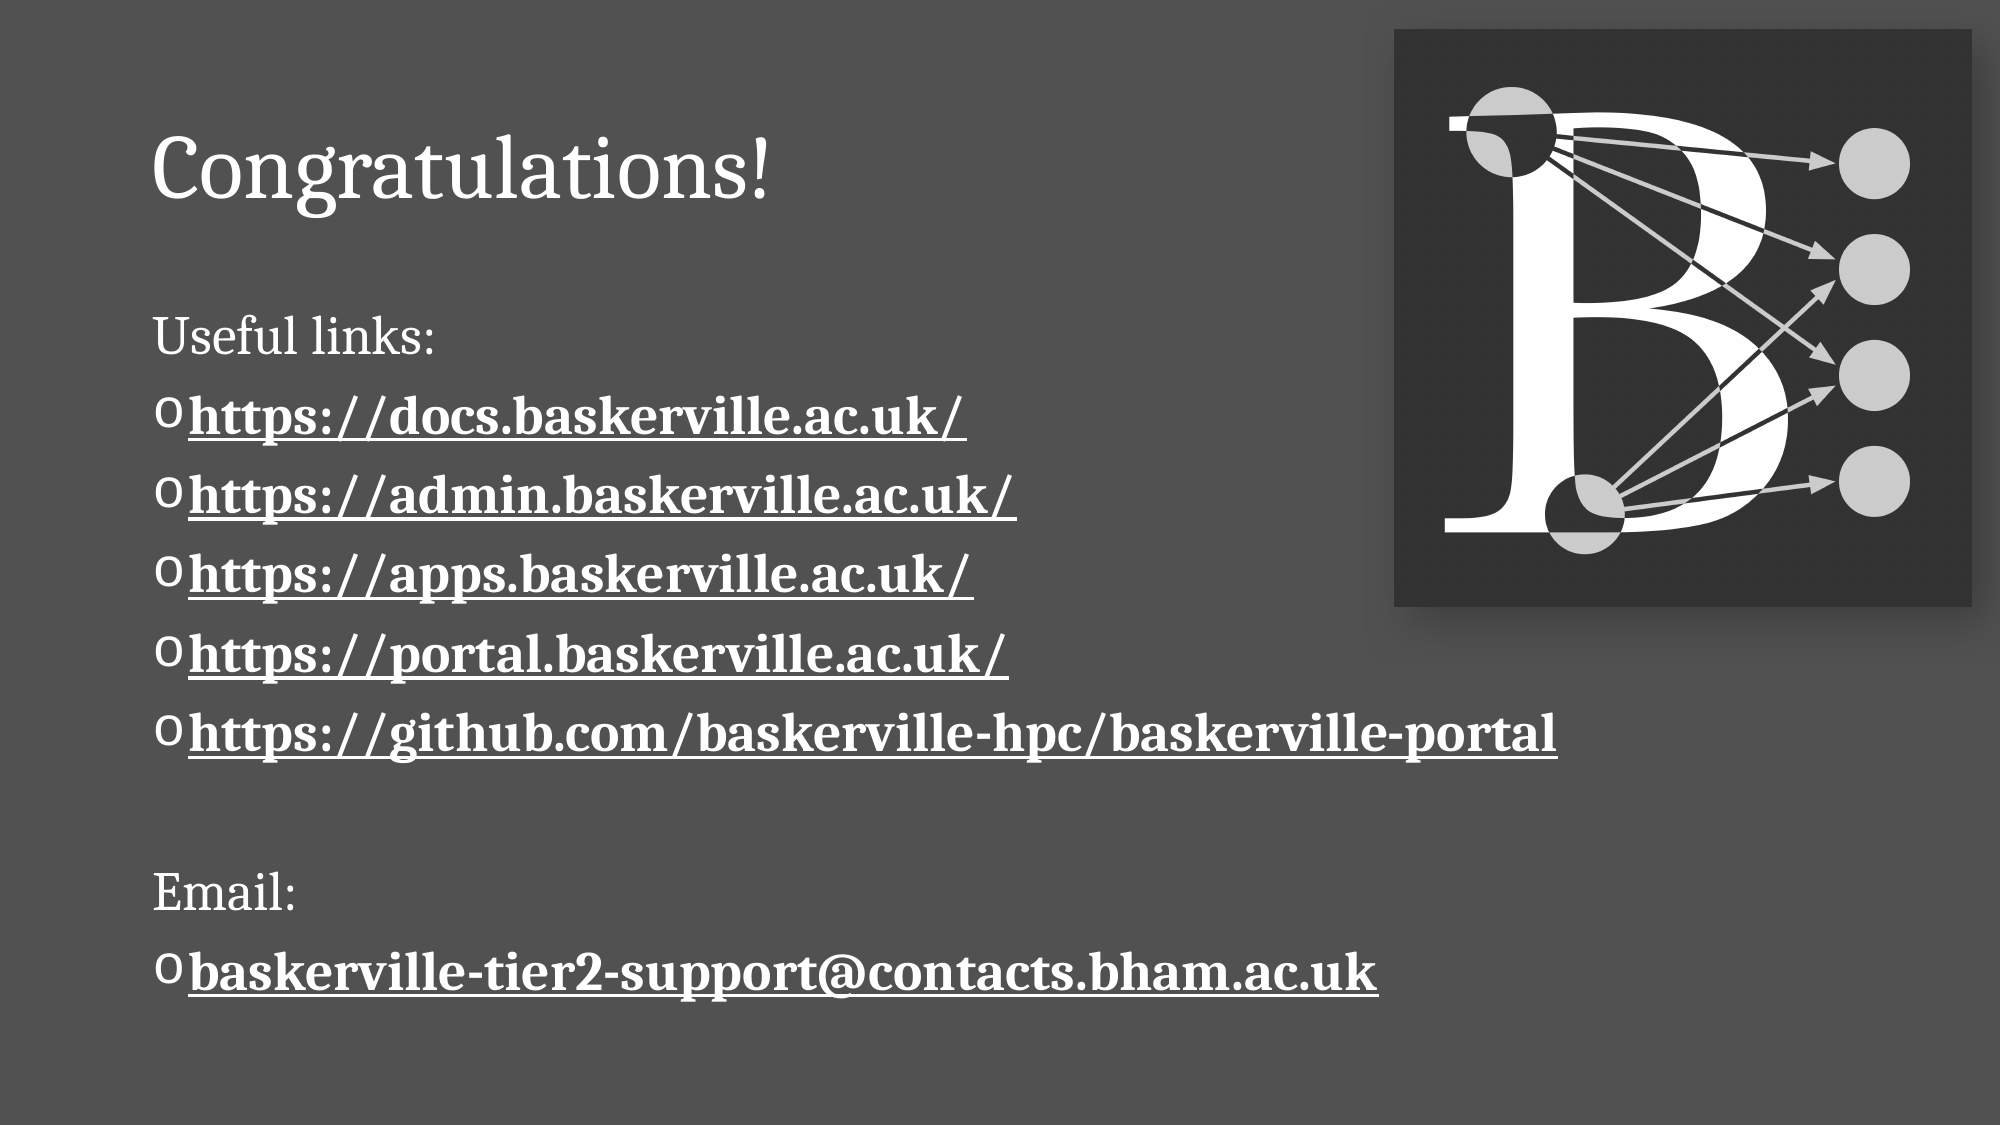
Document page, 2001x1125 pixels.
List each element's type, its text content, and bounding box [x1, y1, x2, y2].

picture [1394, 29, 1972, 607]
title Congratulations! [137, 59, 1378, 278]
list Useful links: https://docs.baskerville.ac.uk/ https://admin.baskerville.ac.uk/ https://apps.baskerville.ac.uk/ https://portal.baskerville.ac.uk/ https://github.com/baskerville-hpc/baskerville-portal Email: baskerville-tier2-support@contacts.bham.ac.uk [137, 299, 1863, 1014]
